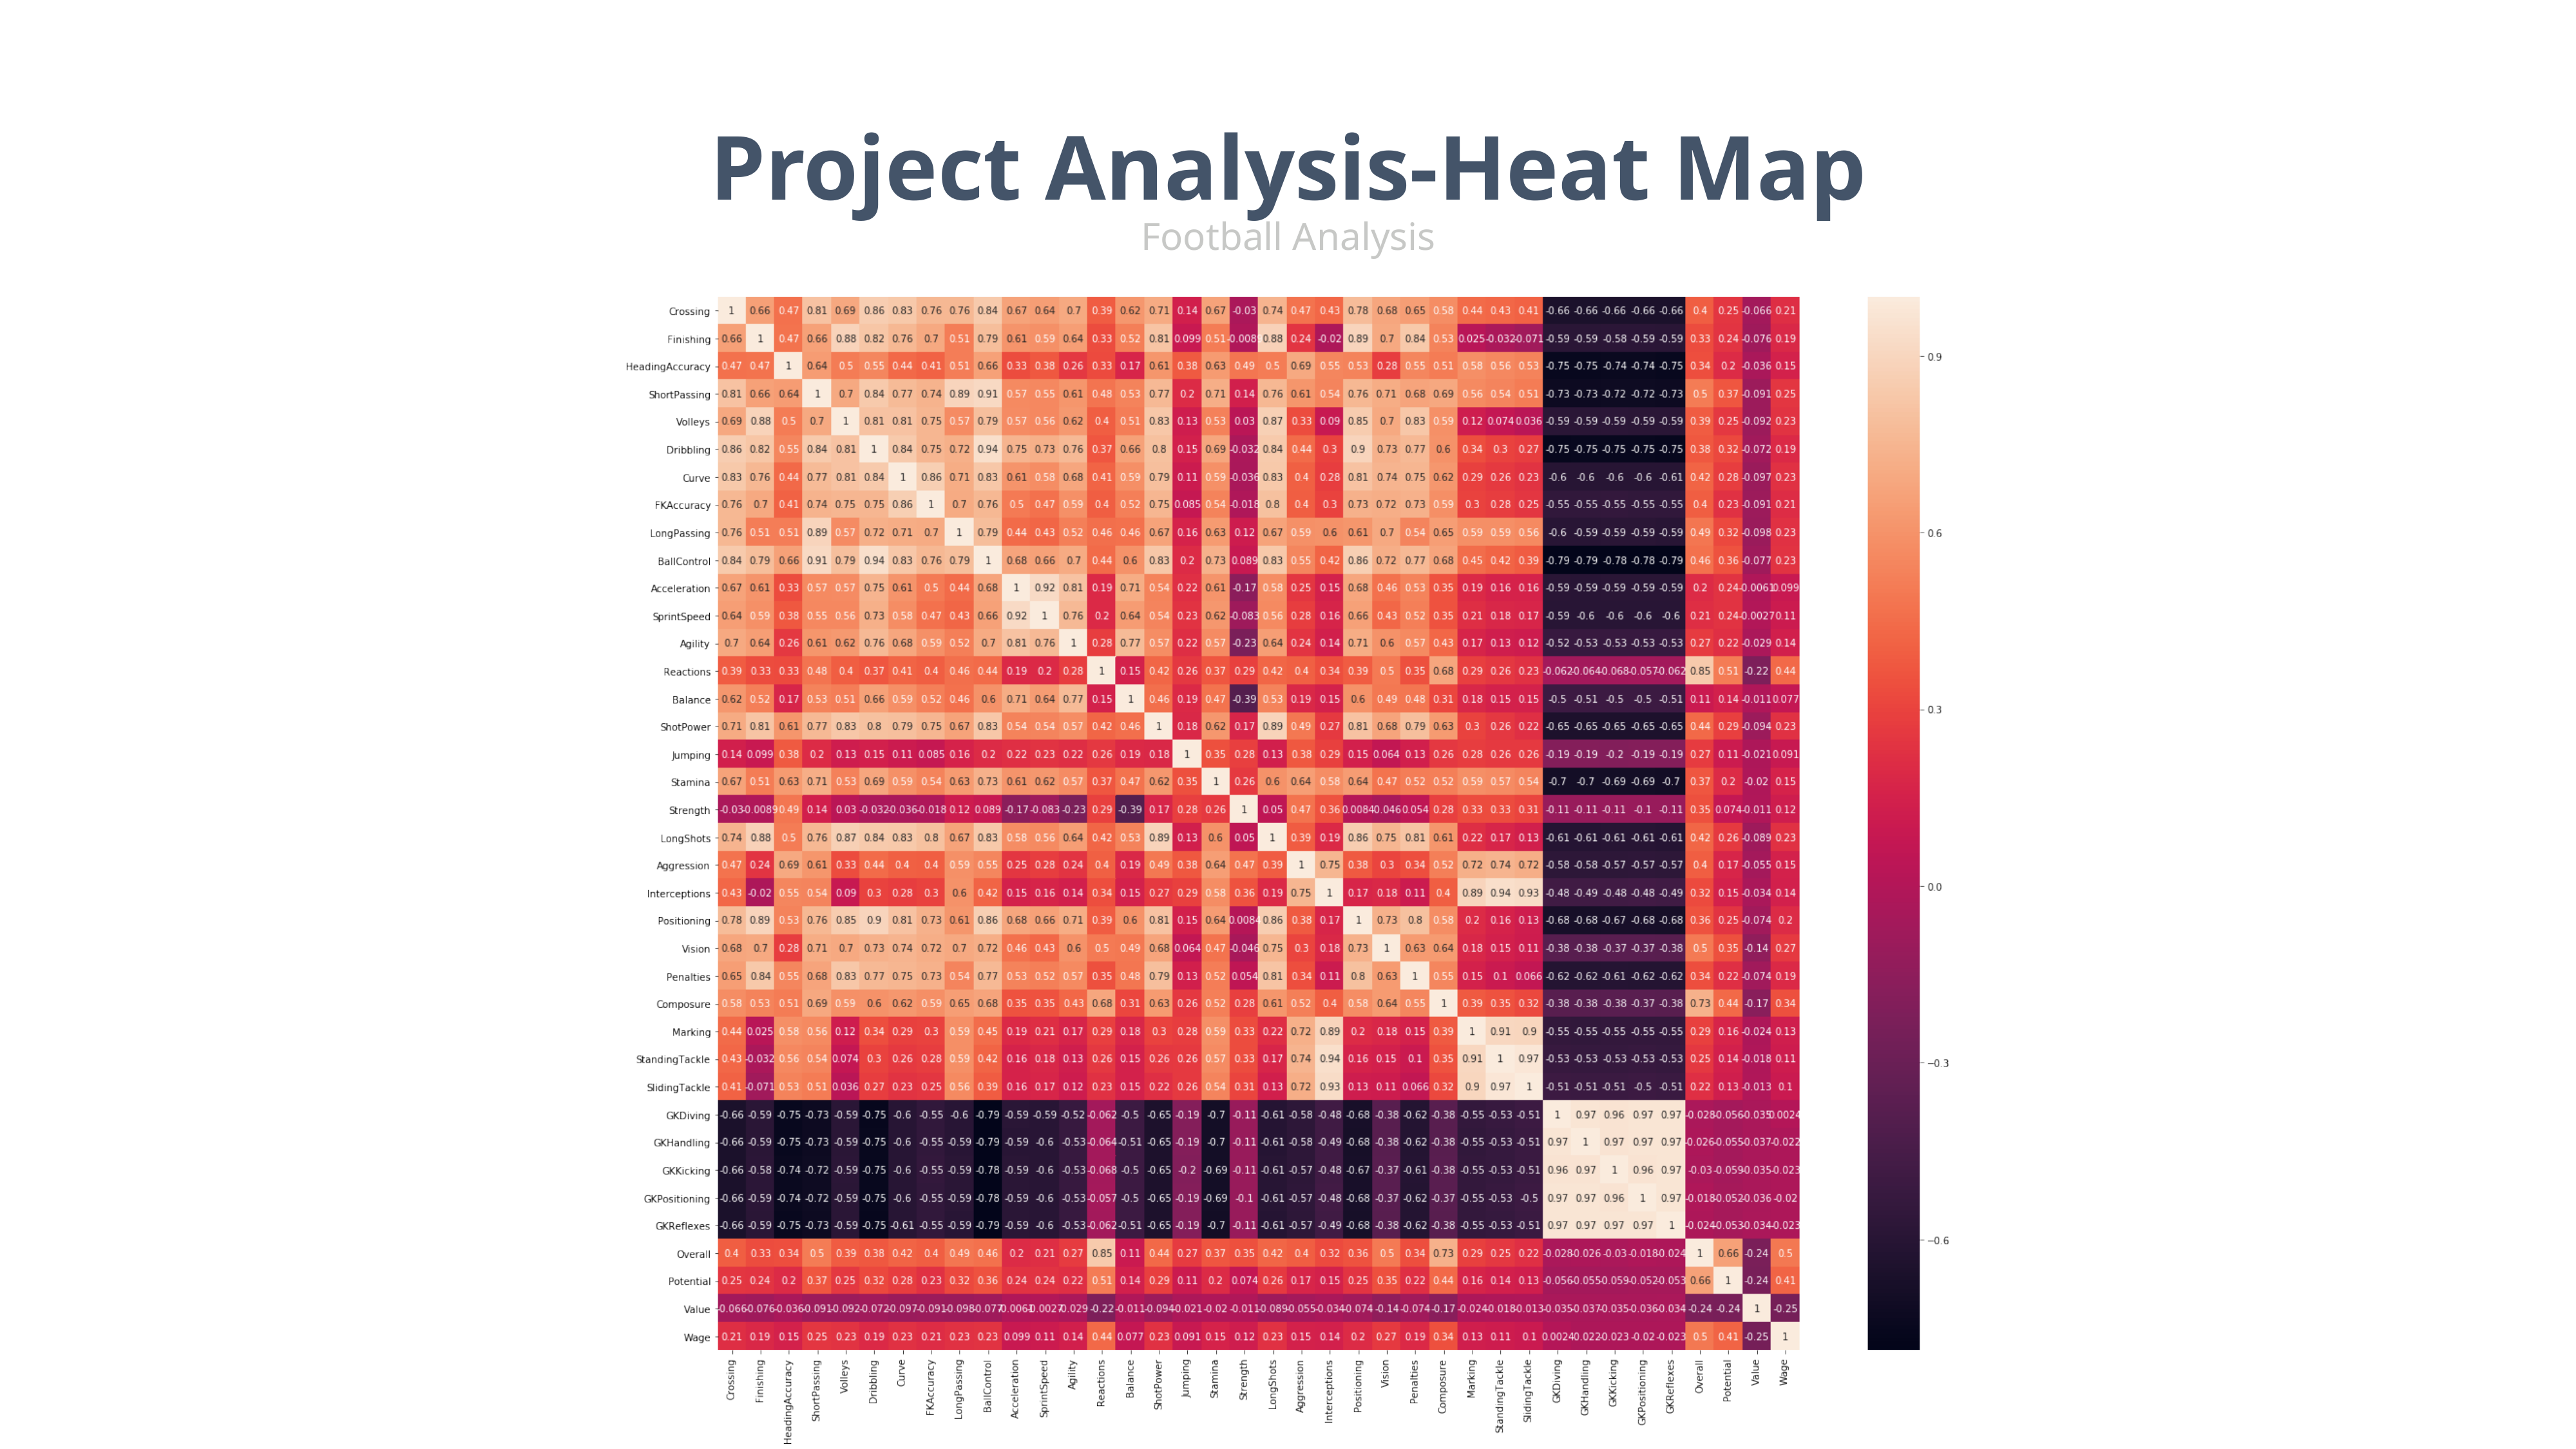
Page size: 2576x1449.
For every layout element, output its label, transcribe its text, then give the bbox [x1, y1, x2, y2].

text_box Football Analysis [1131, 207, 1445, 263]
picture [619, 287, 1957, 1449]
text_box Project Analysis-Heat Map [700, 78, 1877, 223]
